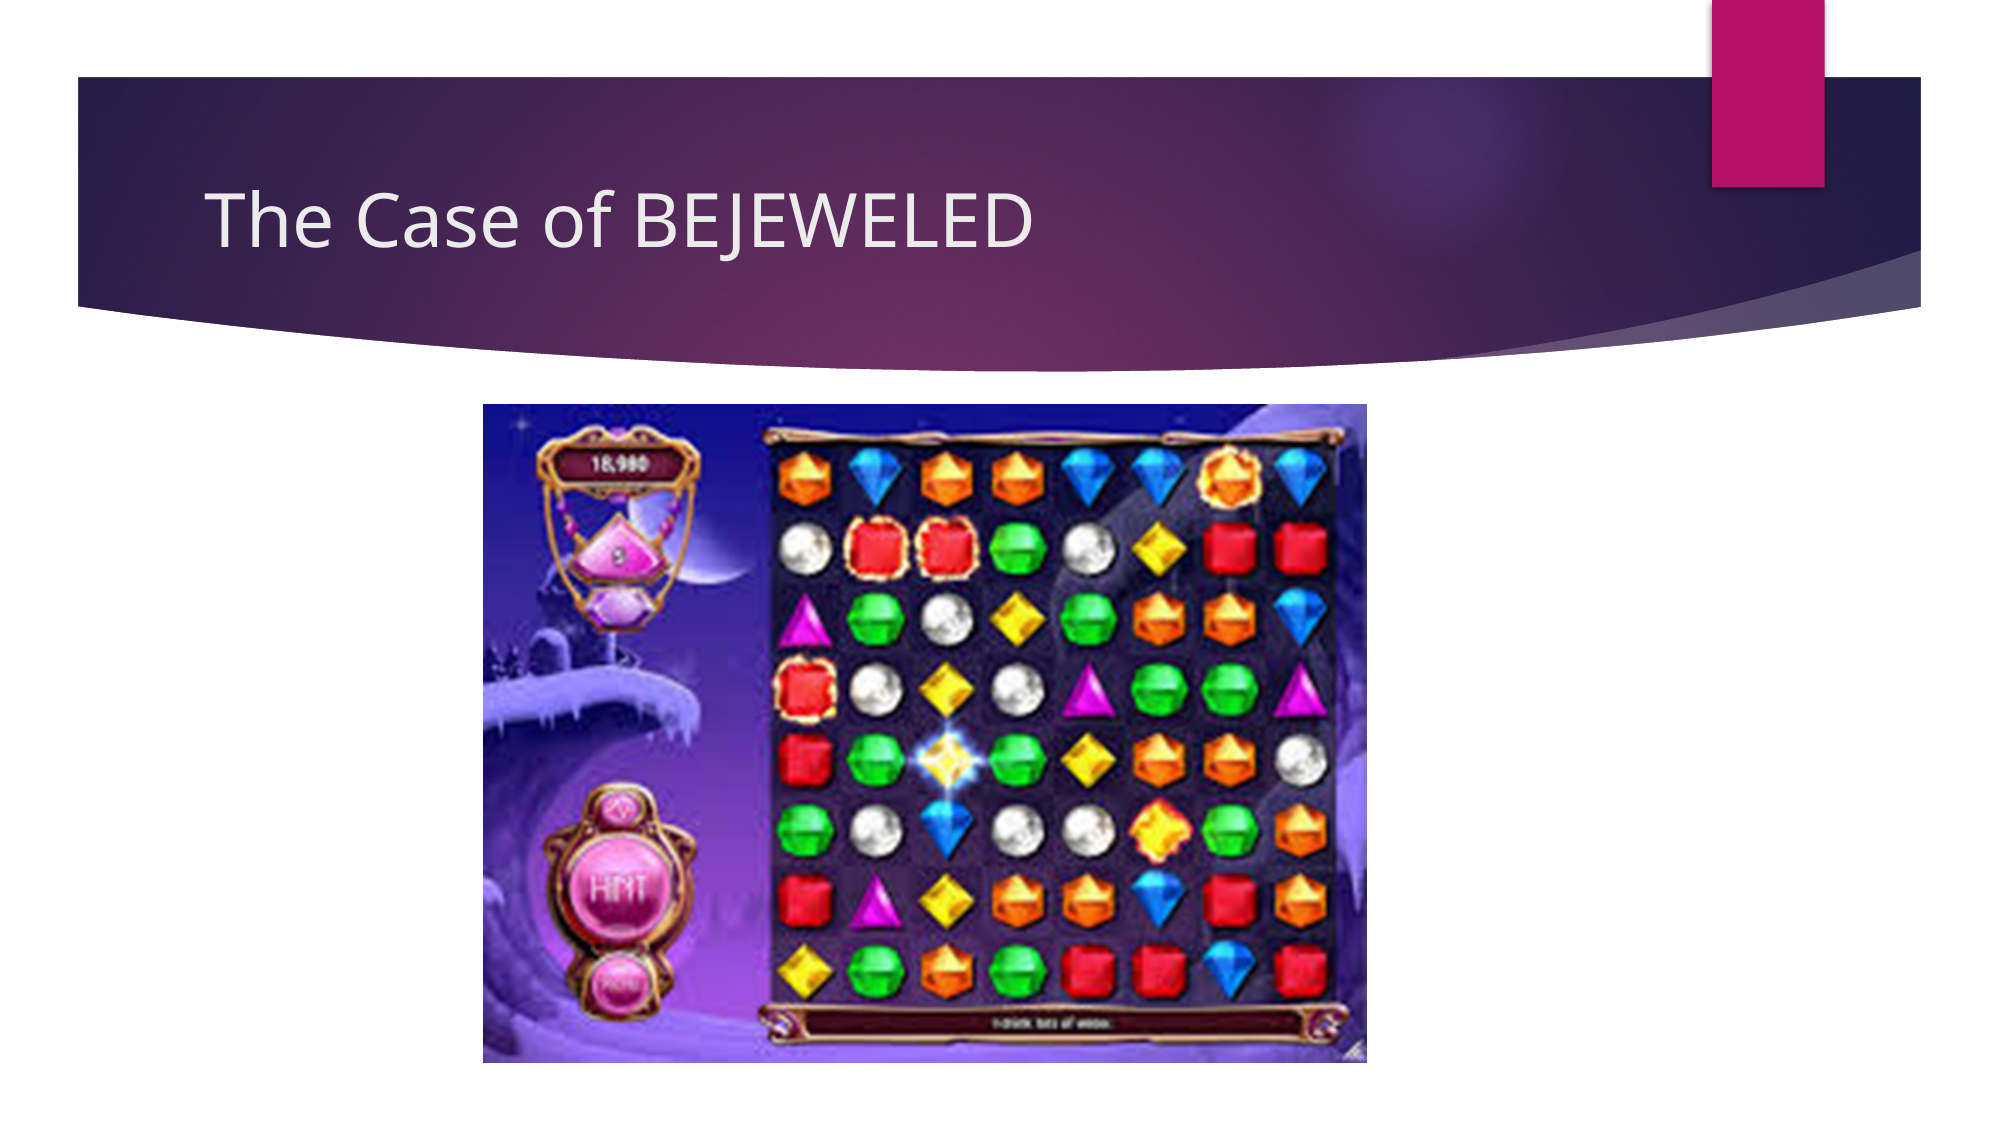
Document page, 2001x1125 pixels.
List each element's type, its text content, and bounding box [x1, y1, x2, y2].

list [483, 403, 1367, 1063]
picture [79, 78, 1920, 371]
title The Case of BEJEWELED [189, 159, 1627, 276]
